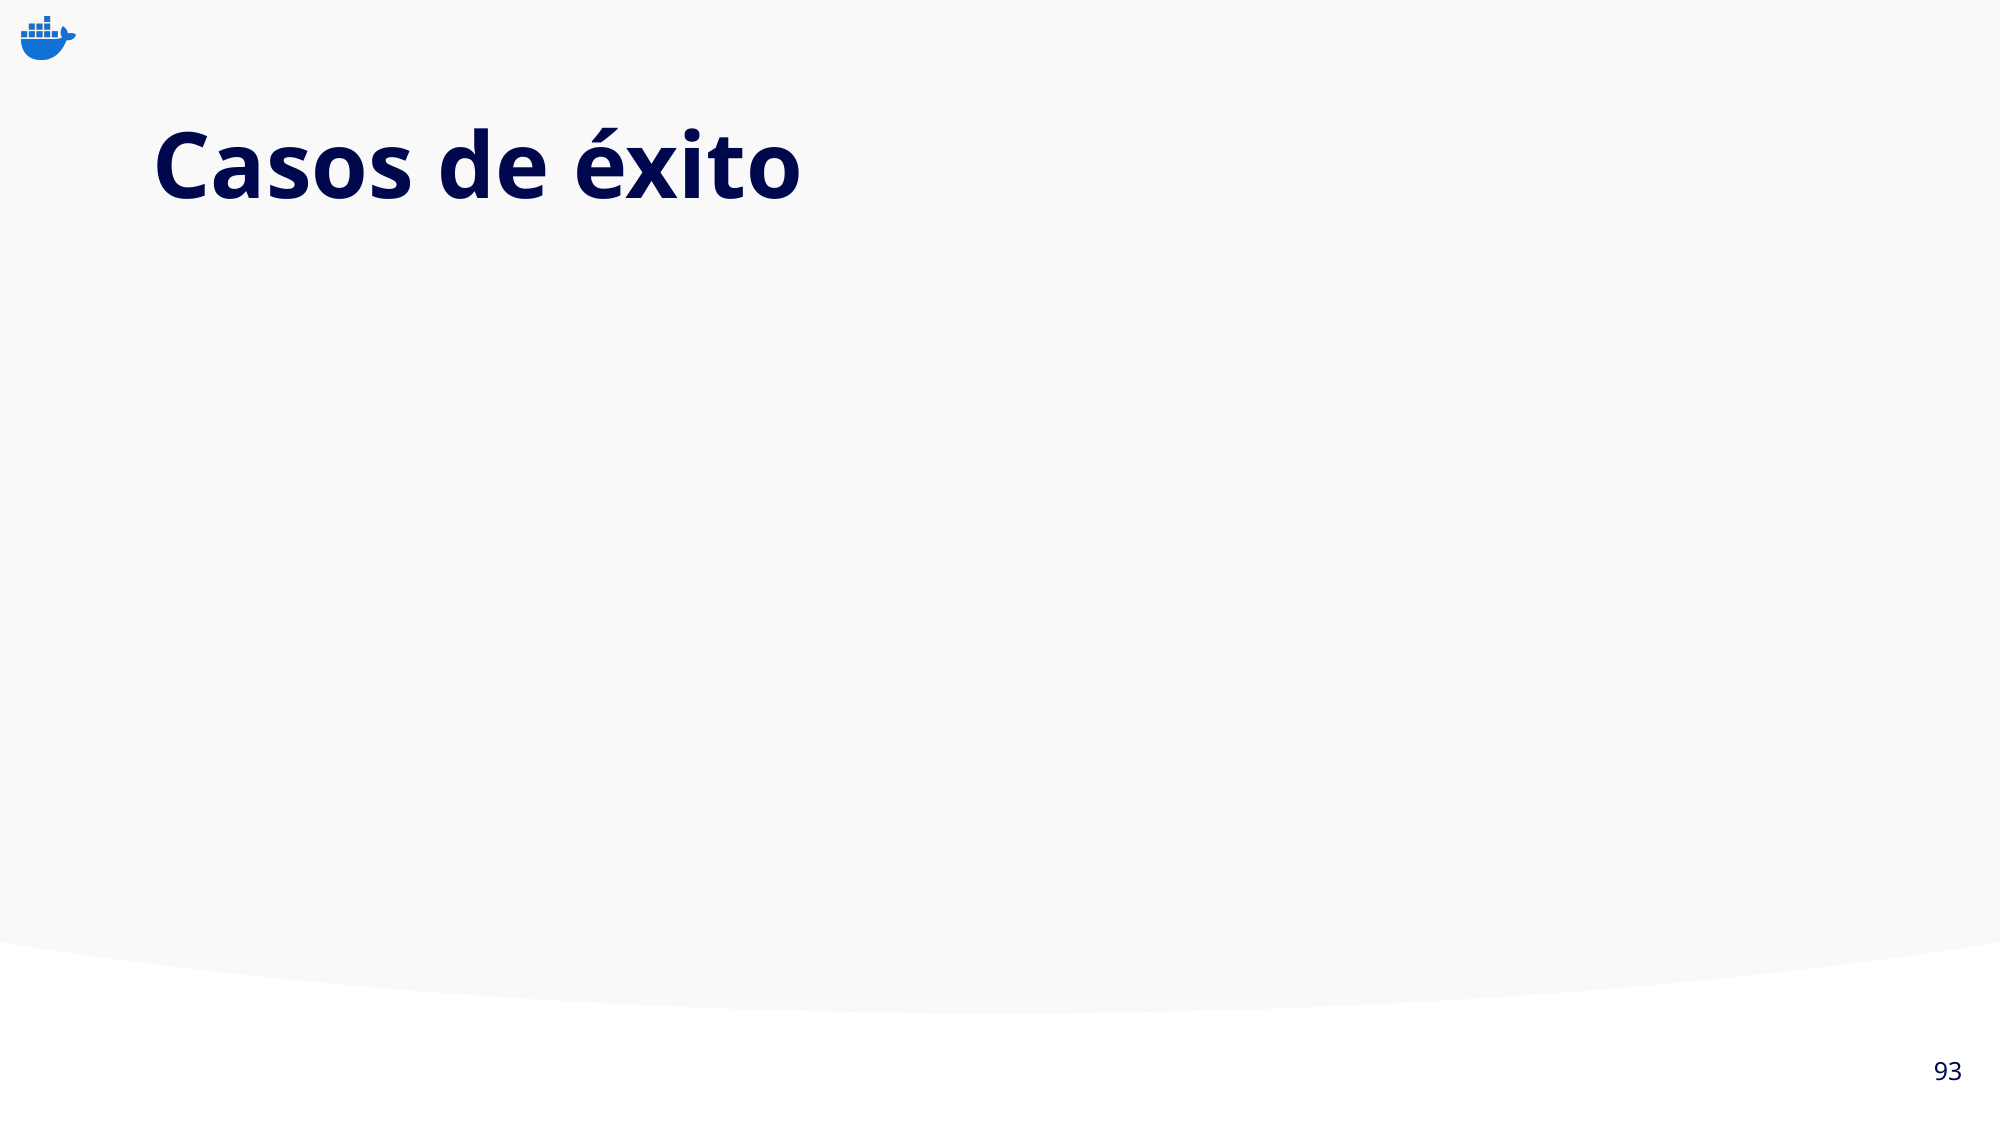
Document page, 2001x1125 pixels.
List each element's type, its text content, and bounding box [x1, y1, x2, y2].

picture [21, 16, 76, 60]
slide_number 93 [1527, 1042, 1978, 1103]
title Casos de éxito [137, 59, 1863, 278]
